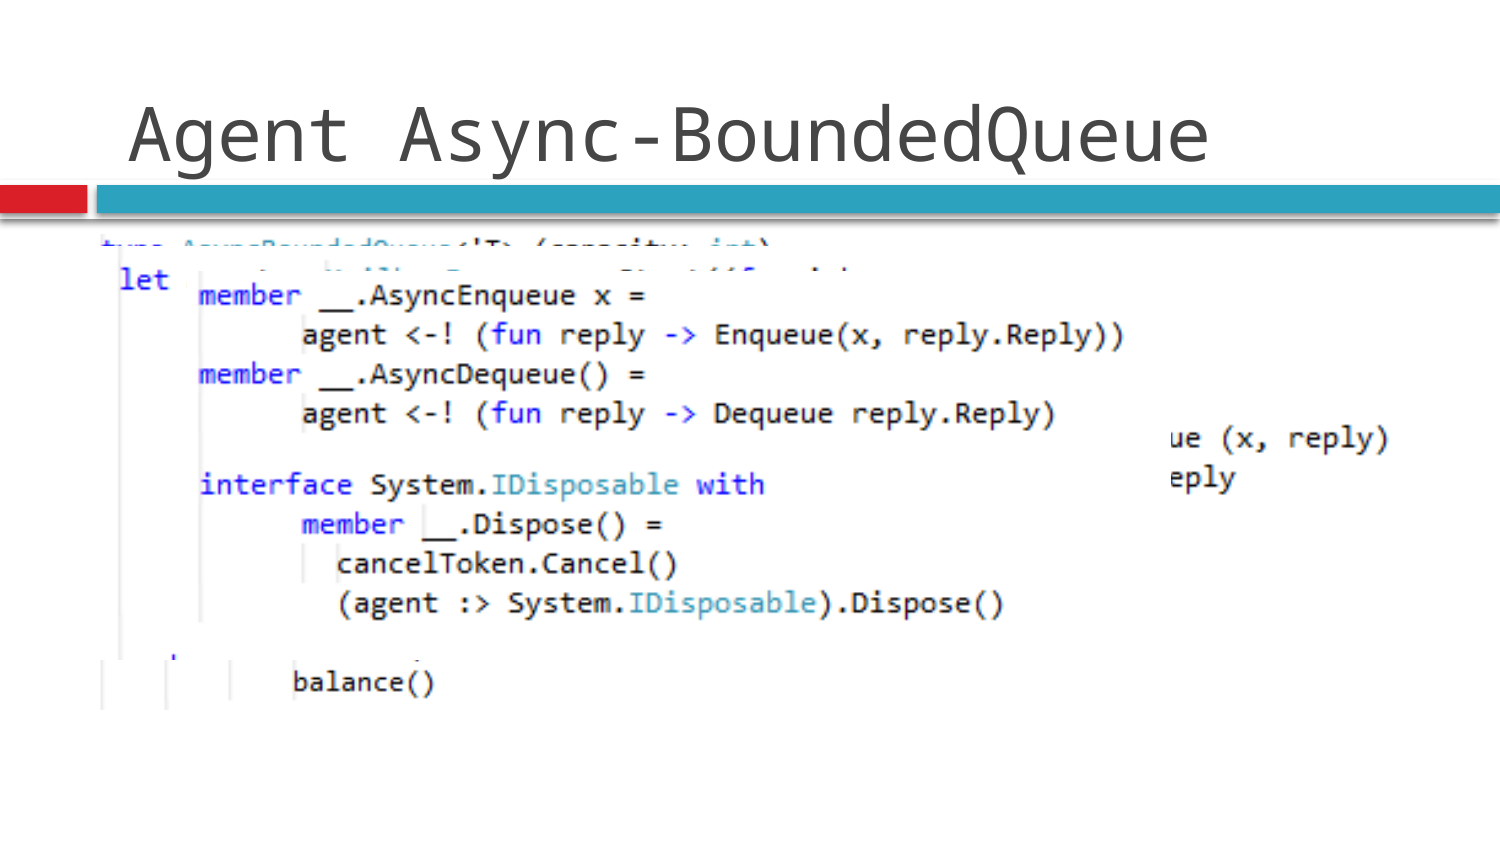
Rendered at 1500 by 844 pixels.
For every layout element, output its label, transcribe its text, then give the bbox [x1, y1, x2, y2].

title Agent Async-BoundedQueue [112, 19, 1450, 185]
picture [87, 234, 1494, 710]
